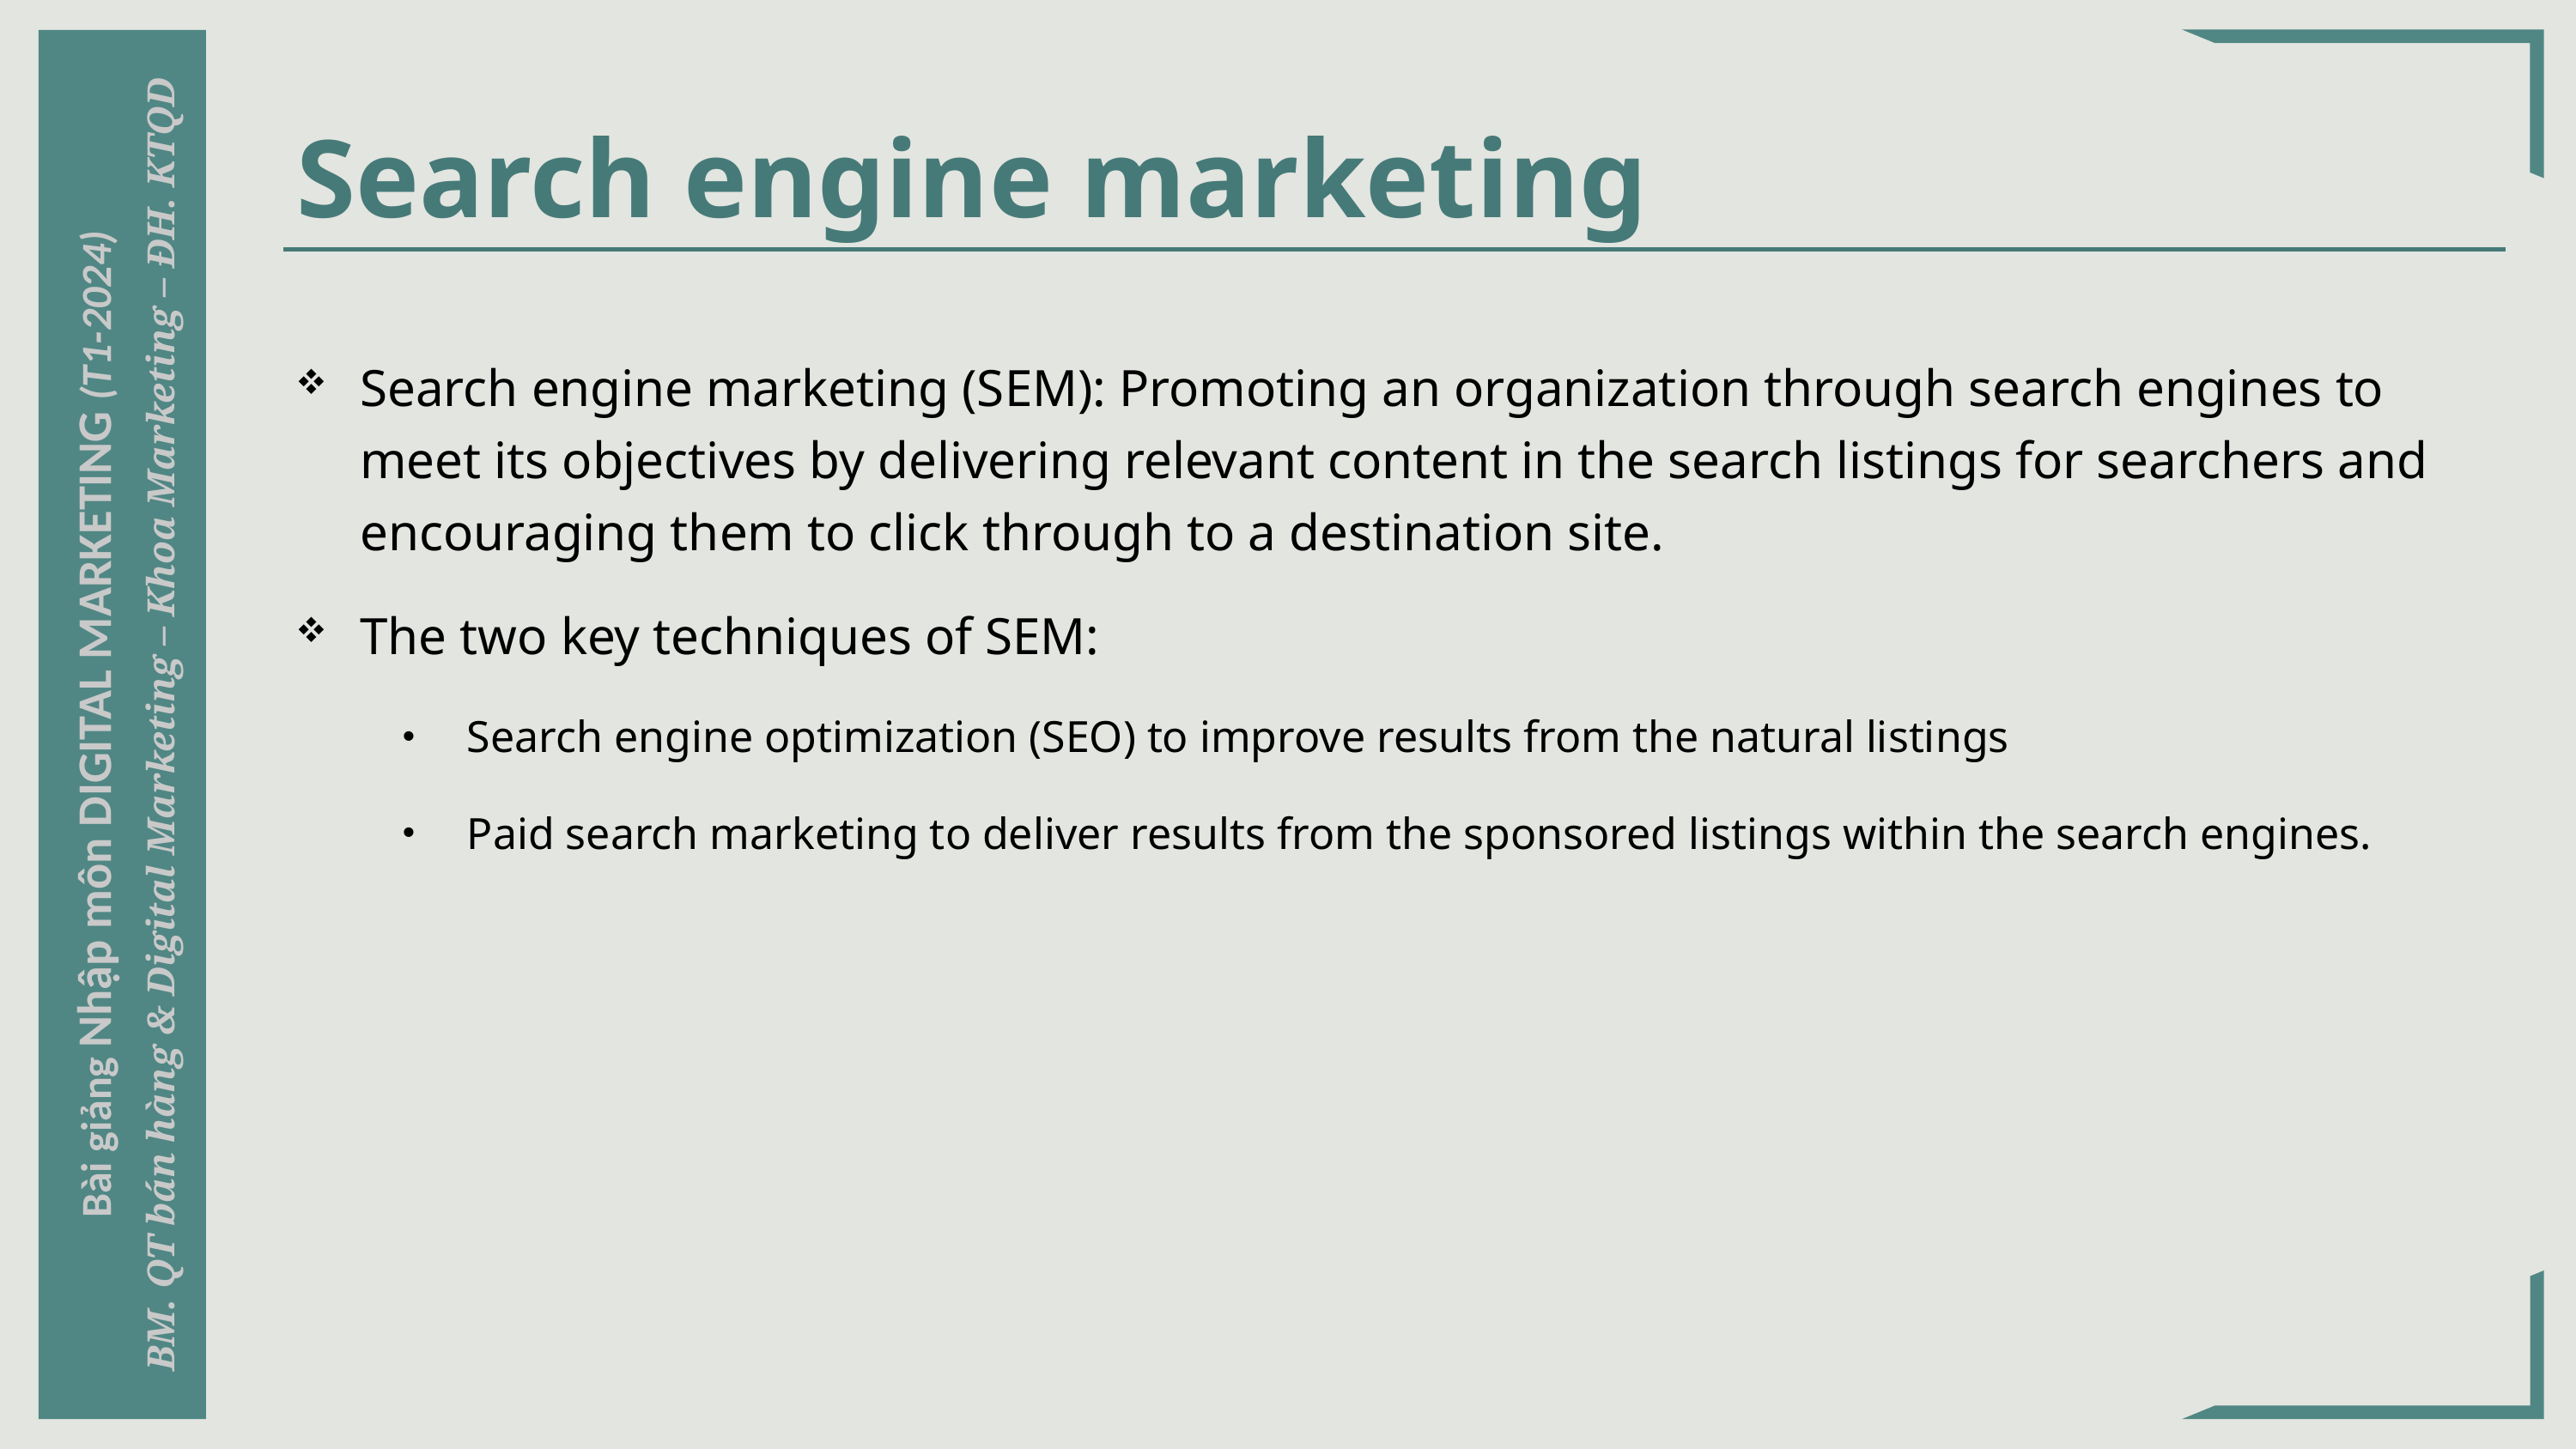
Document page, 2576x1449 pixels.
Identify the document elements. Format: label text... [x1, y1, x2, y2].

title Search engine marketing [283, 71, 2506, 295]
list Search engine marketing (SEM): Promoting an organization through search engines to meet its objectives by delivering relevant content in the search listings for searchers and encouraging them to click through to a destination site. The two key techniques of SEM: Search engine optimization (SEO) to improve results from the natural listings Paid search marketing to deliver results from the sponsored listings within the search engines. [283, 338, 2505, 1380]
